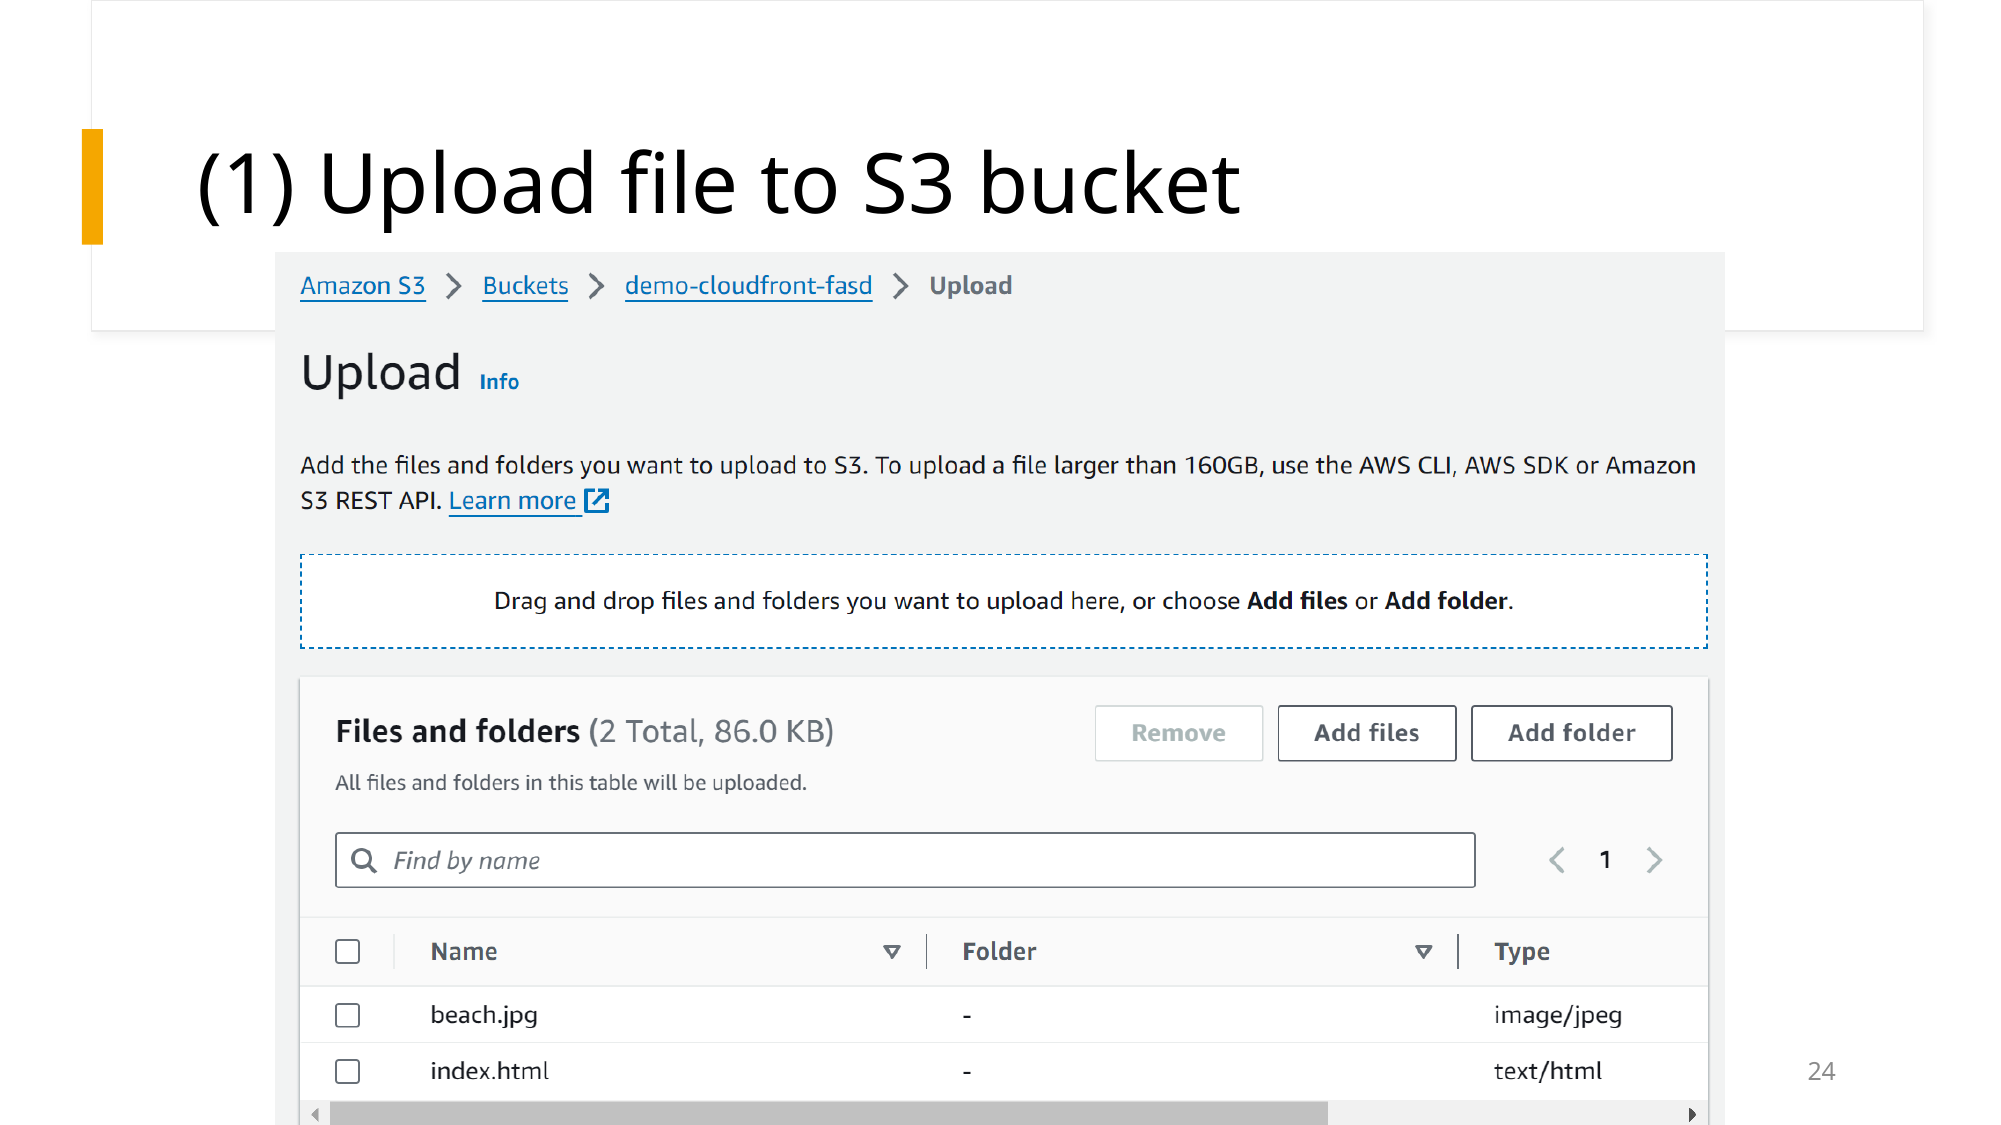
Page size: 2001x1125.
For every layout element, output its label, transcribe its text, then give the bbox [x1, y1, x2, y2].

slide_number 24 [1725, 1042, 1851, 1103]
title (1) Upload file to S3 bucket [183, 90, 1851, 284]
picture [275, 252, 1725, 1125]
